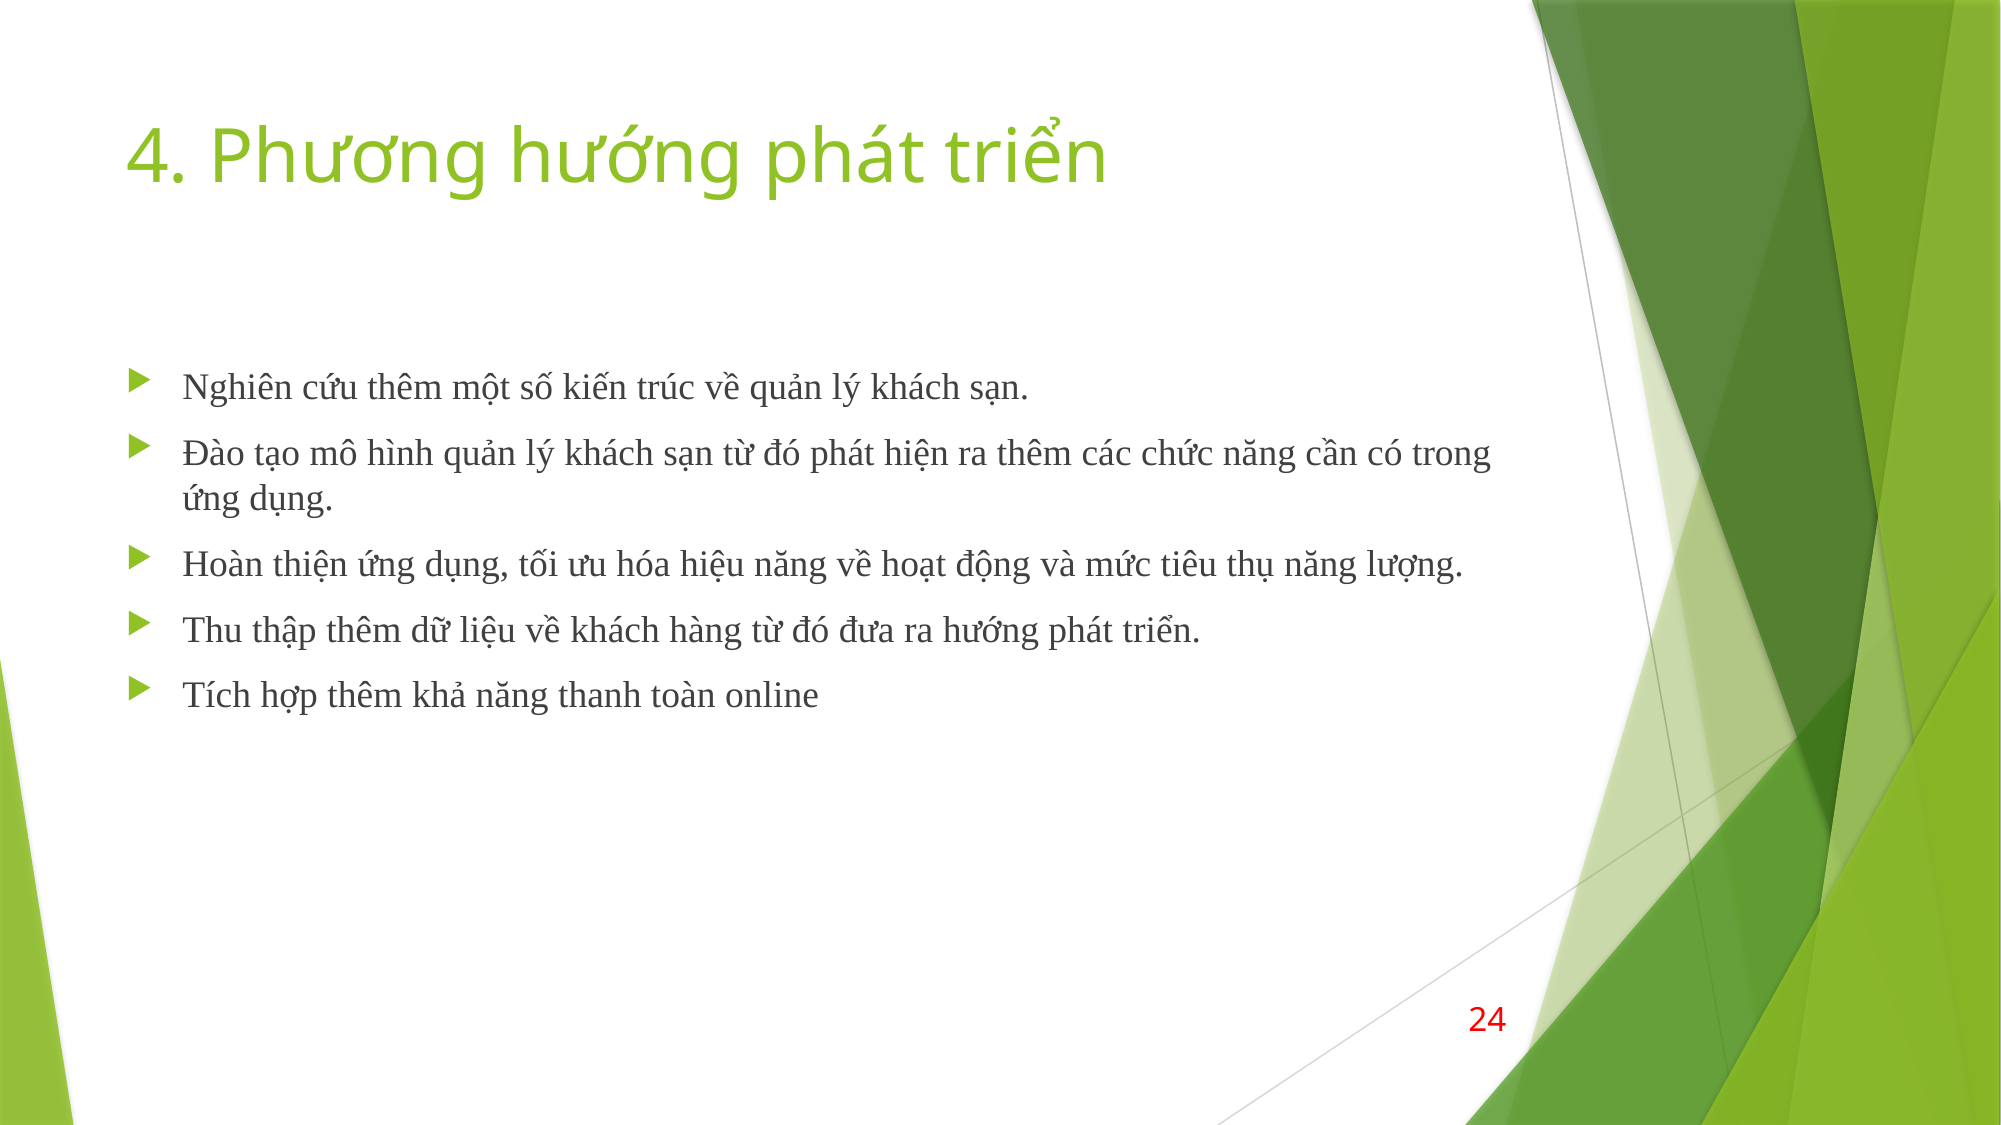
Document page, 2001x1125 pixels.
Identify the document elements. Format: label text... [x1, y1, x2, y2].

title 4. Phương hướng phát triển [111, 99, 1522, 317]
slide_number 24 [1409, 991, 1522, 1051]
list Nghiên cứu thêm một số kiến trúc về quản lý khách sạn. Đào tạo mô hình quản lý khách sạn từ đó phát hiện ra thêm các chức năng cần có trong ứng dụng. Hoàn thiện ứng dụng, tối ưu hóa hiệu năng về hoạt động và mức tiêu thụ năng lượng. Thu thập thêm dữ liệu về khách hàng từ đó đưa ra hướng phát triển. Tích hợp thêm khả năng thanh toàn online [111, 354, 1522, 992]
